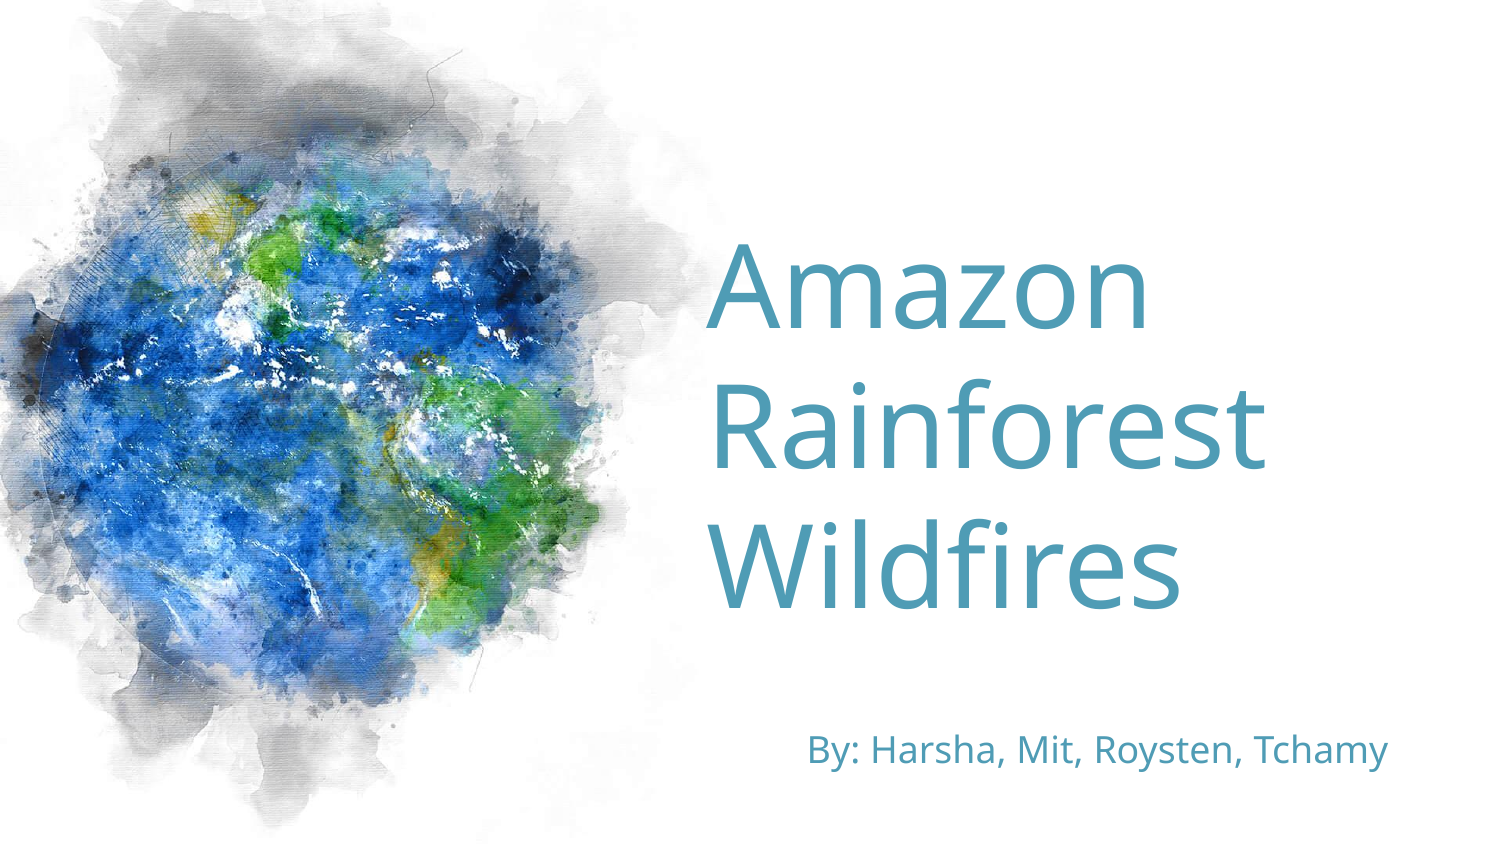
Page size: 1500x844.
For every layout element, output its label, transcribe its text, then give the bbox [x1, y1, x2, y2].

picture [0, 0, 1500, 844]
title Amazon Rainforest Wildfires [706, 326, 1400, 517]
title By: Harsha, Mit, Roysten, Tchamy [806, 653, 1500, 844]
